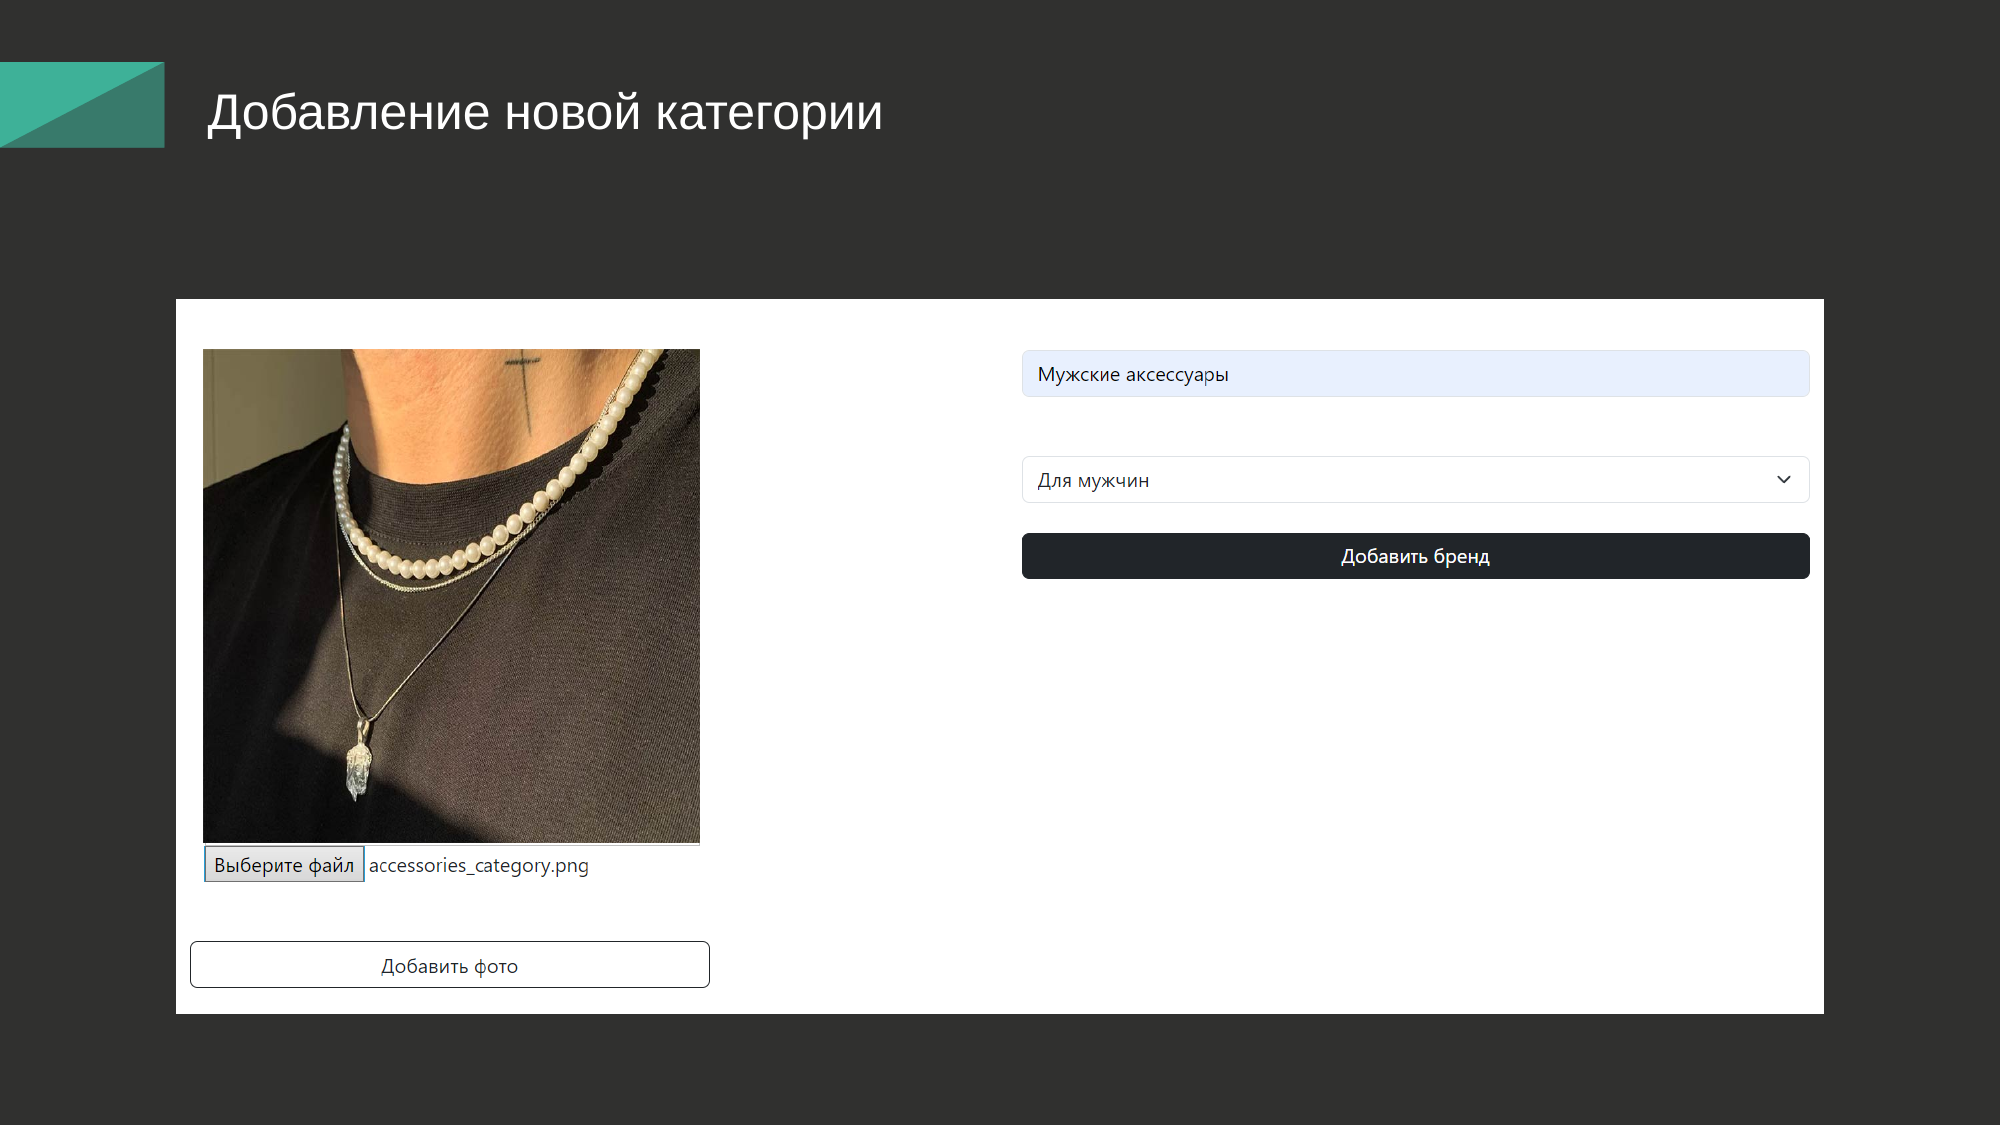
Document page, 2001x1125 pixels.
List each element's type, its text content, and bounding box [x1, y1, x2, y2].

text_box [0, 61, 165, 148]
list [176, 299, 1824, 1014]
text_box Добавление новой категории [192, 72, 900, 147]
picture [203, 349, 700, 843]
